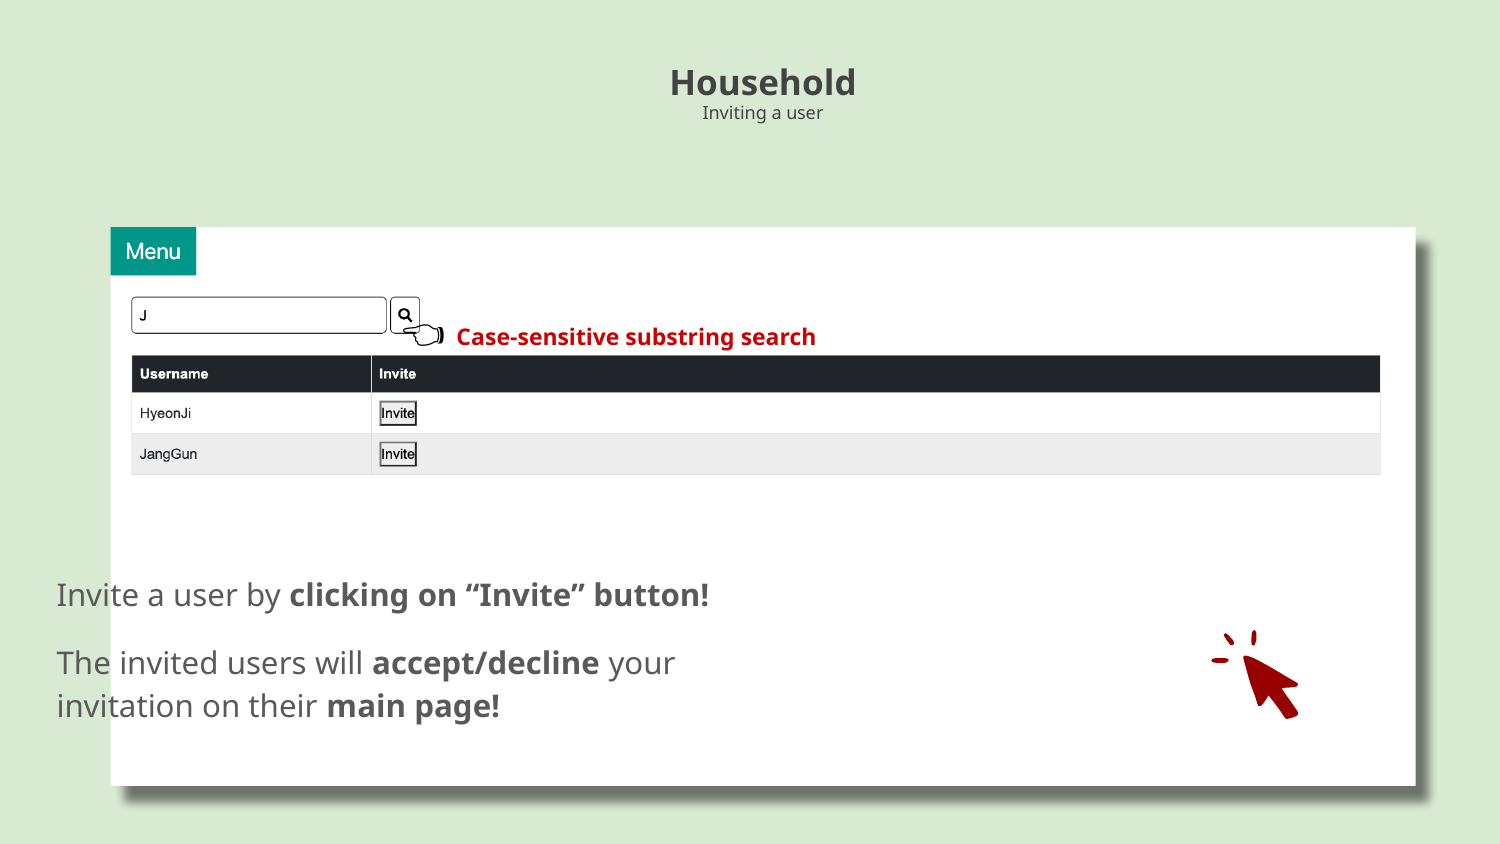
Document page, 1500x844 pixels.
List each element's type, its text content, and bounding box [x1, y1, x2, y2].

list Invite a user by clicking on “Invite” button! The invited users will accept/decline your invitation on their main page! [41, 554, 105, 734]
picture [110, 227, 1416, 786]
title Household Inviting a user [64, 44, 1463, 139]
